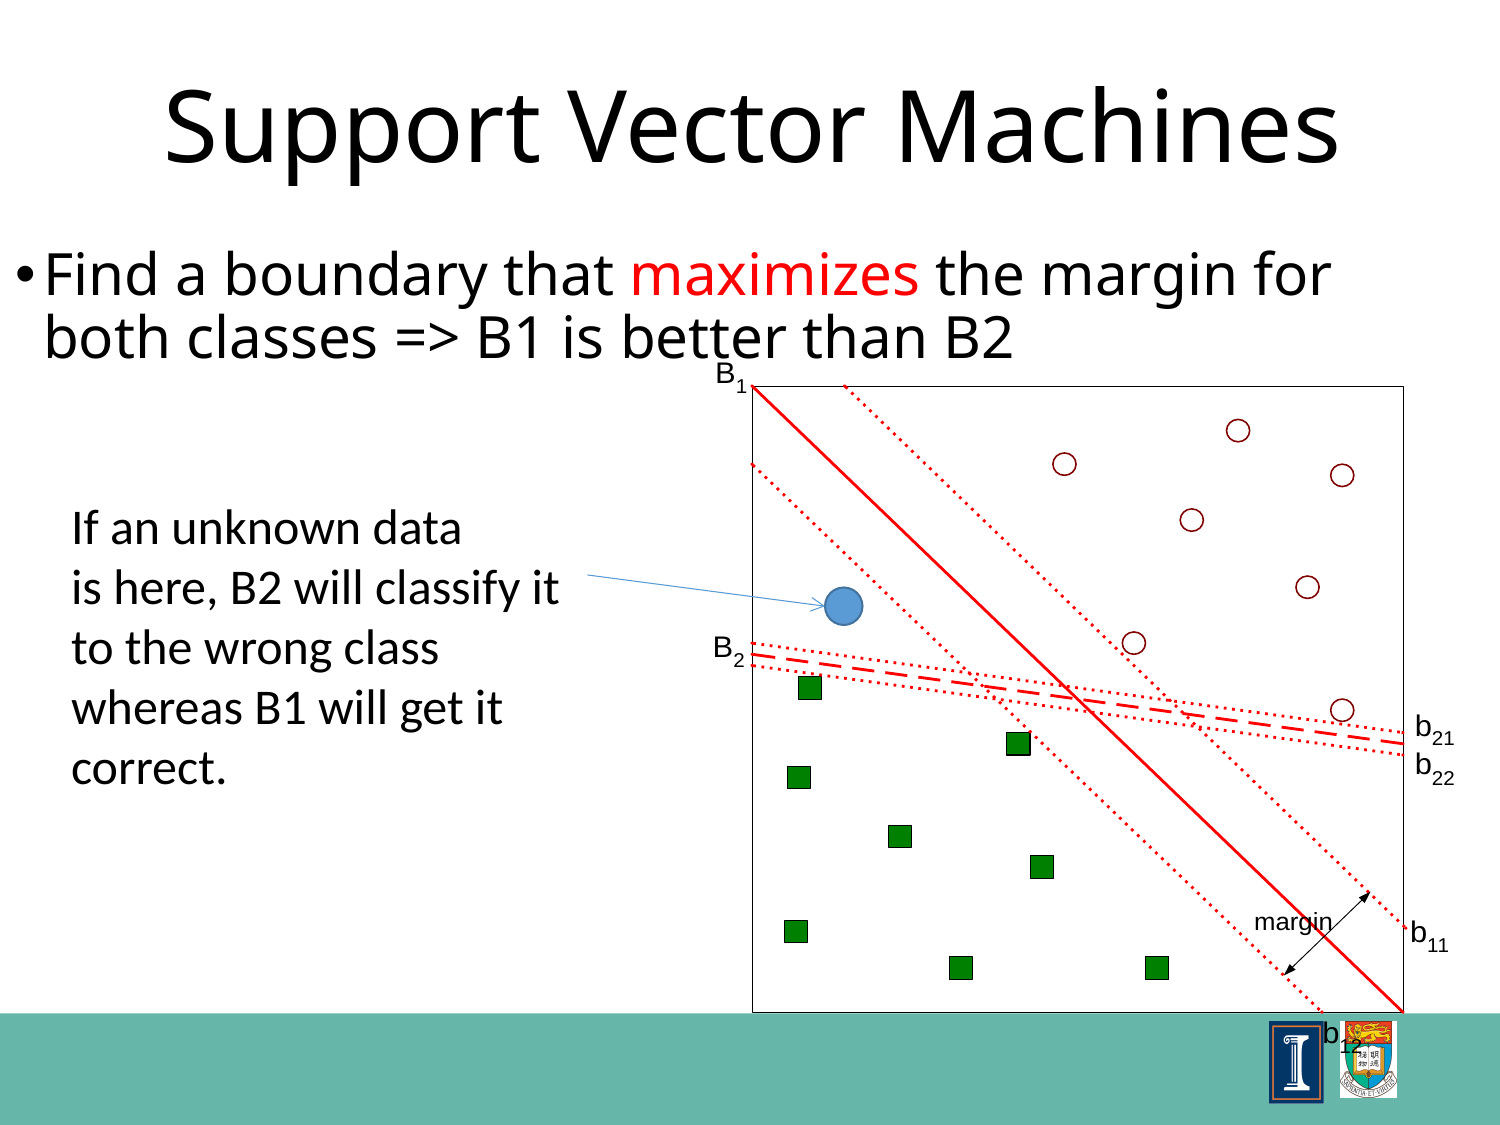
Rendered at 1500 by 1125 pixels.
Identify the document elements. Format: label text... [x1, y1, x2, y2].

text_box If an unknown data is here, B2 will classify it to the wrong class whereas B1 will get it correct. [56, 487, 582, 803]
picture [1340, 1061, 1397, 1098]
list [700, 349, 1463, 1061]
picture [1269, 1061, 1324, 1104]
list Find a boundary that maximizes the margin for both classes => B1 is better than B2 [0, 237, 1400, 400]
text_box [587, 574, 825, 607]
title Support Vector Machines [106, 21, 1400, 237]
